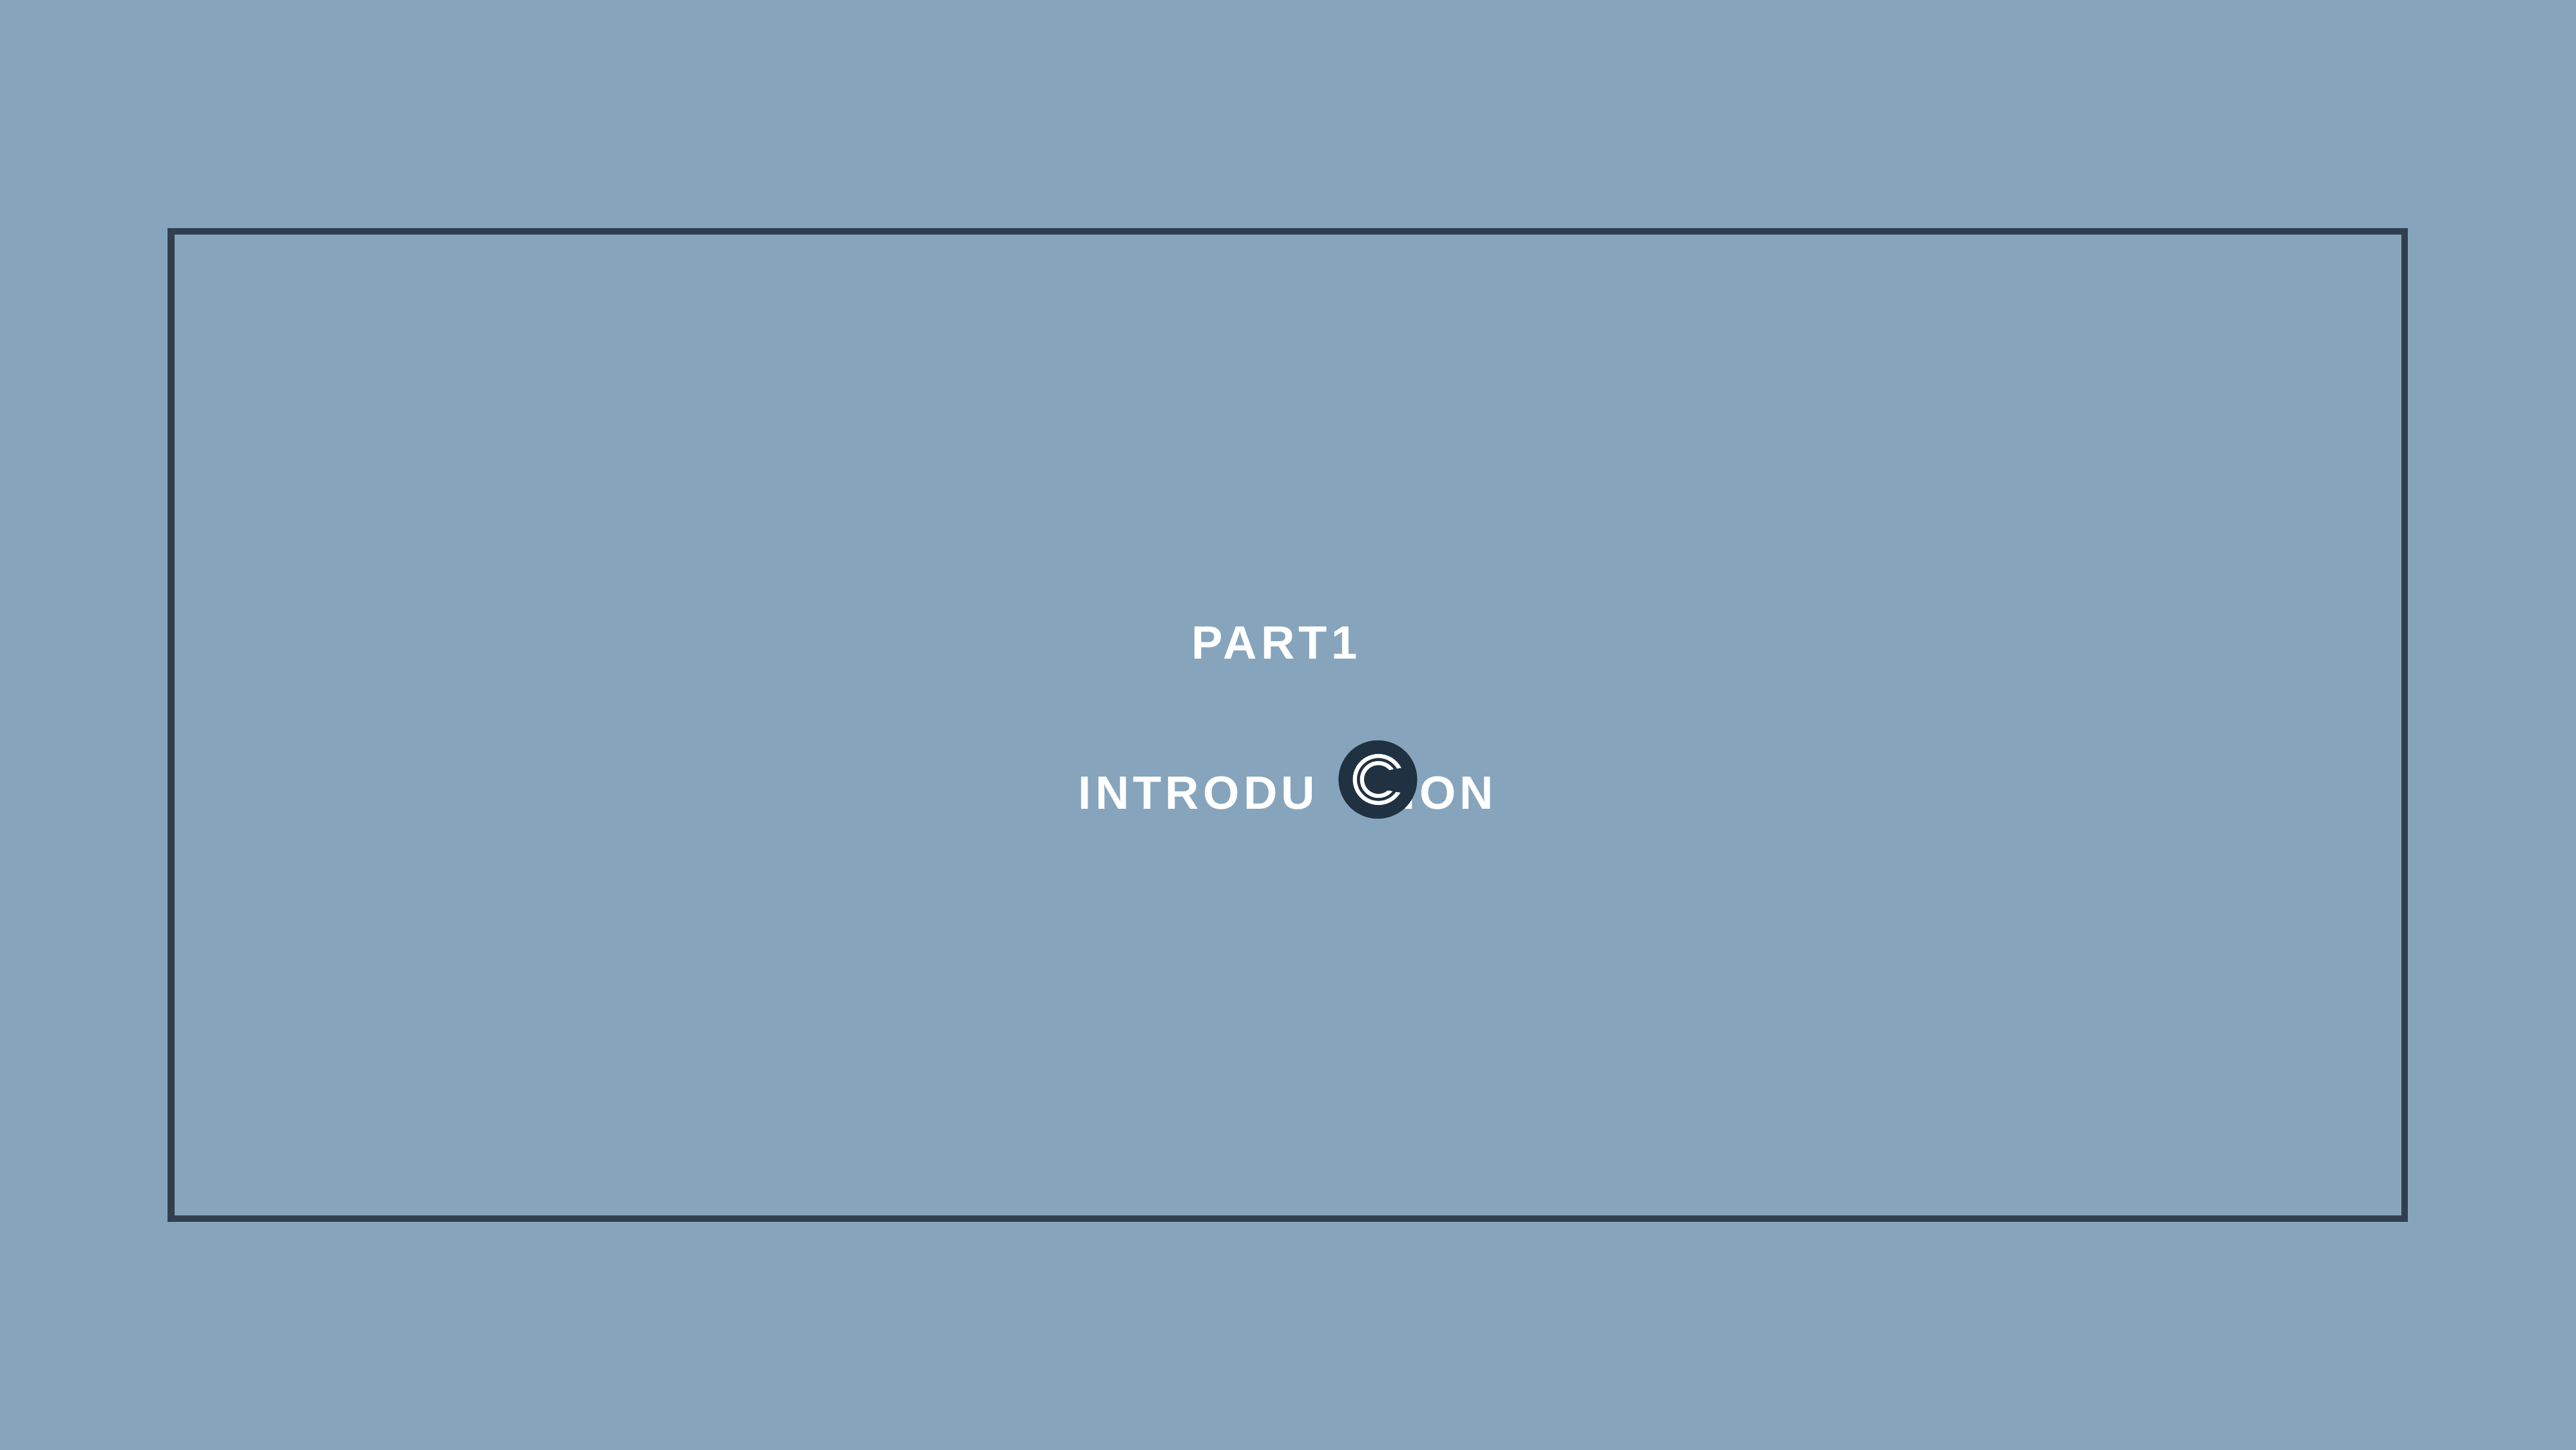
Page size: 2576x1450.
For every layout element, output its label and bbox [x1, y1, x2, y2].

text_box [171, 231, 2405, 1219]
text_box [1338, 740, 1418, 819]
text_box [0, 0, 2576, 1450]
